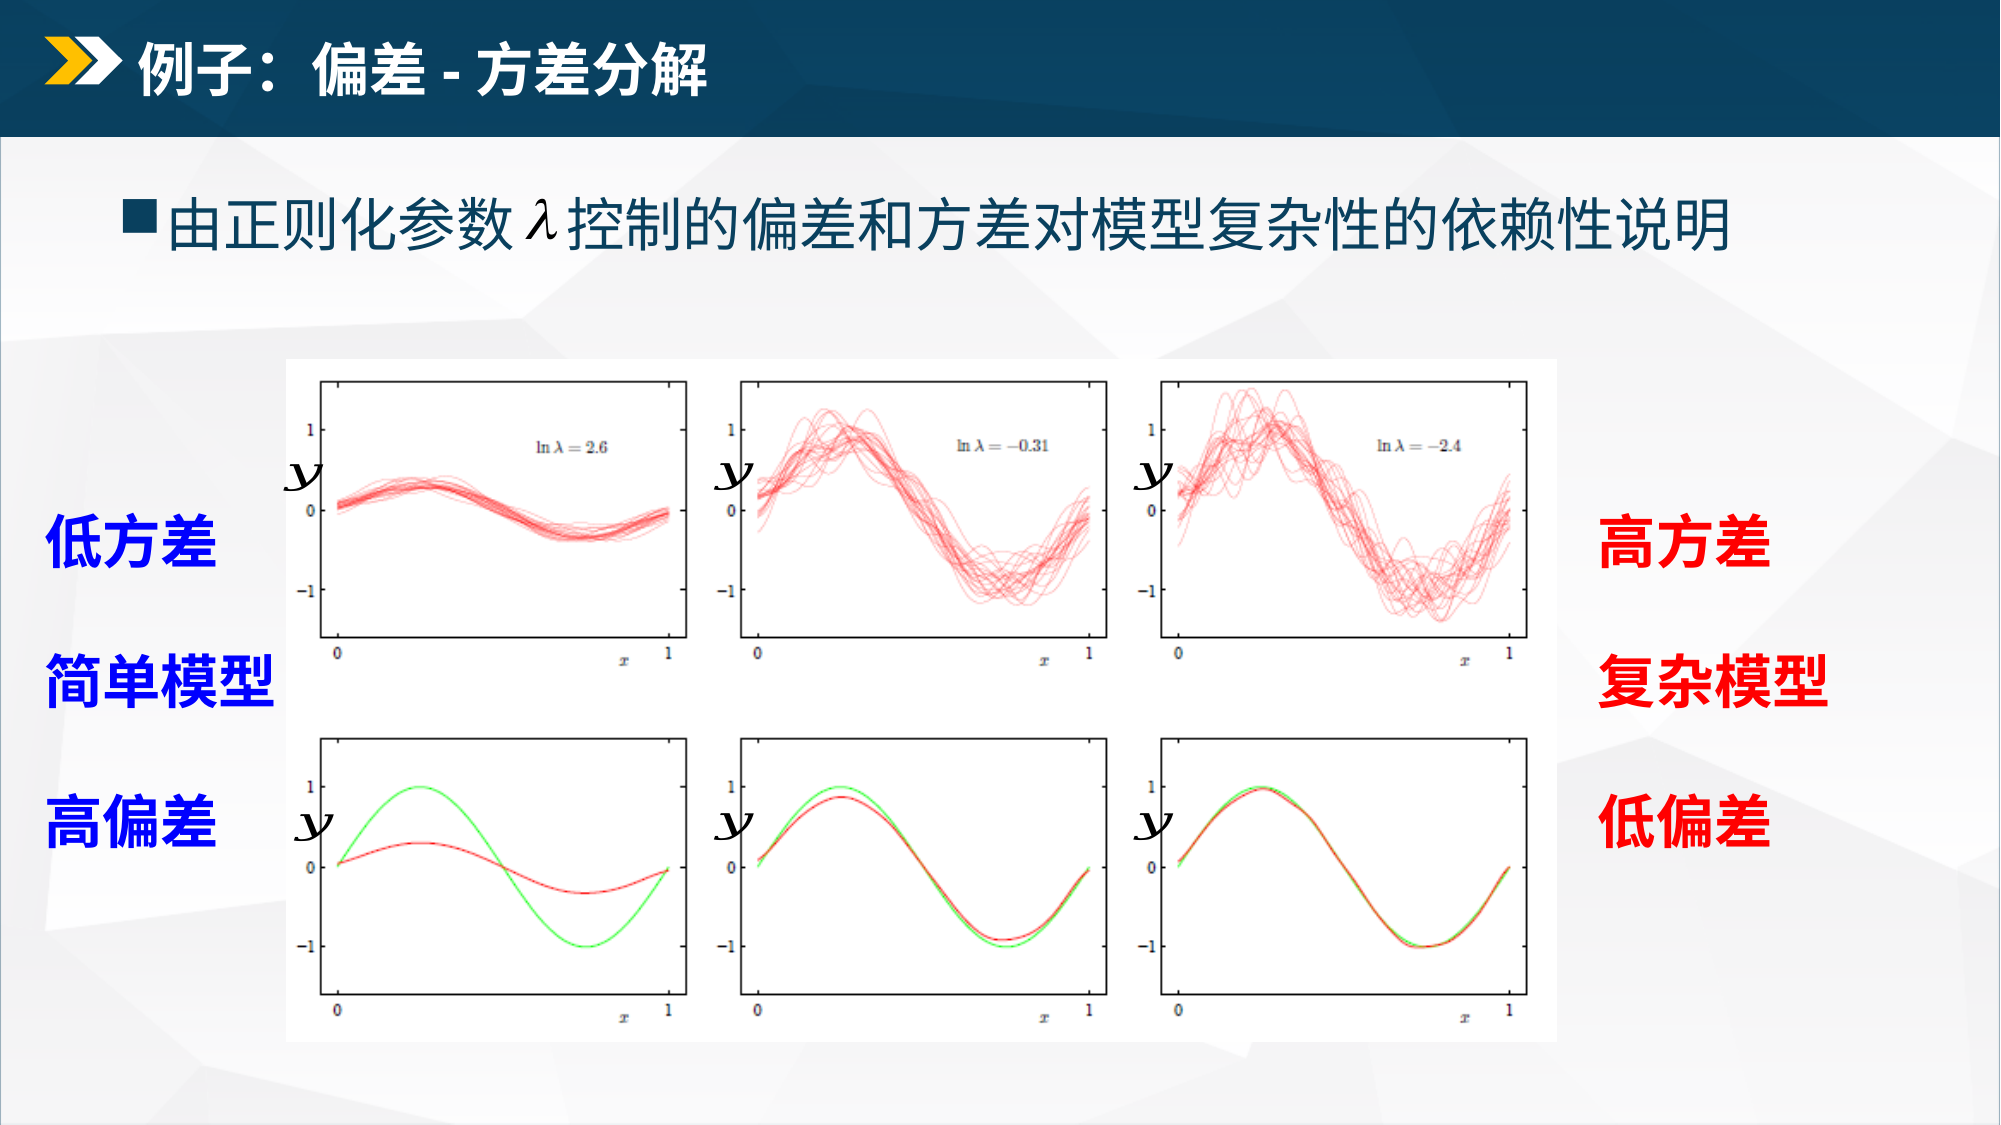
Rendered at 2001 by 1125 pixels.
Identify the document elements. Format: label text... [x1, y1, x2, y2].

text_box 低方差 简单模型 高偏差 [29, 497, 281, 863]
picture [0, 0, 2000, 1125]
list 由正则化参数 控制的偏差和方差对模型复杂性的依赖性说明 [103, 188, 1868, 1048]
title 例子：偏差-方差分解 [122, 33, 1755, 124]
text_box 高方差 复杂模型 低偏差 [1583, 497, 1852, 863]
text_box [516, 186, 570, 255]
